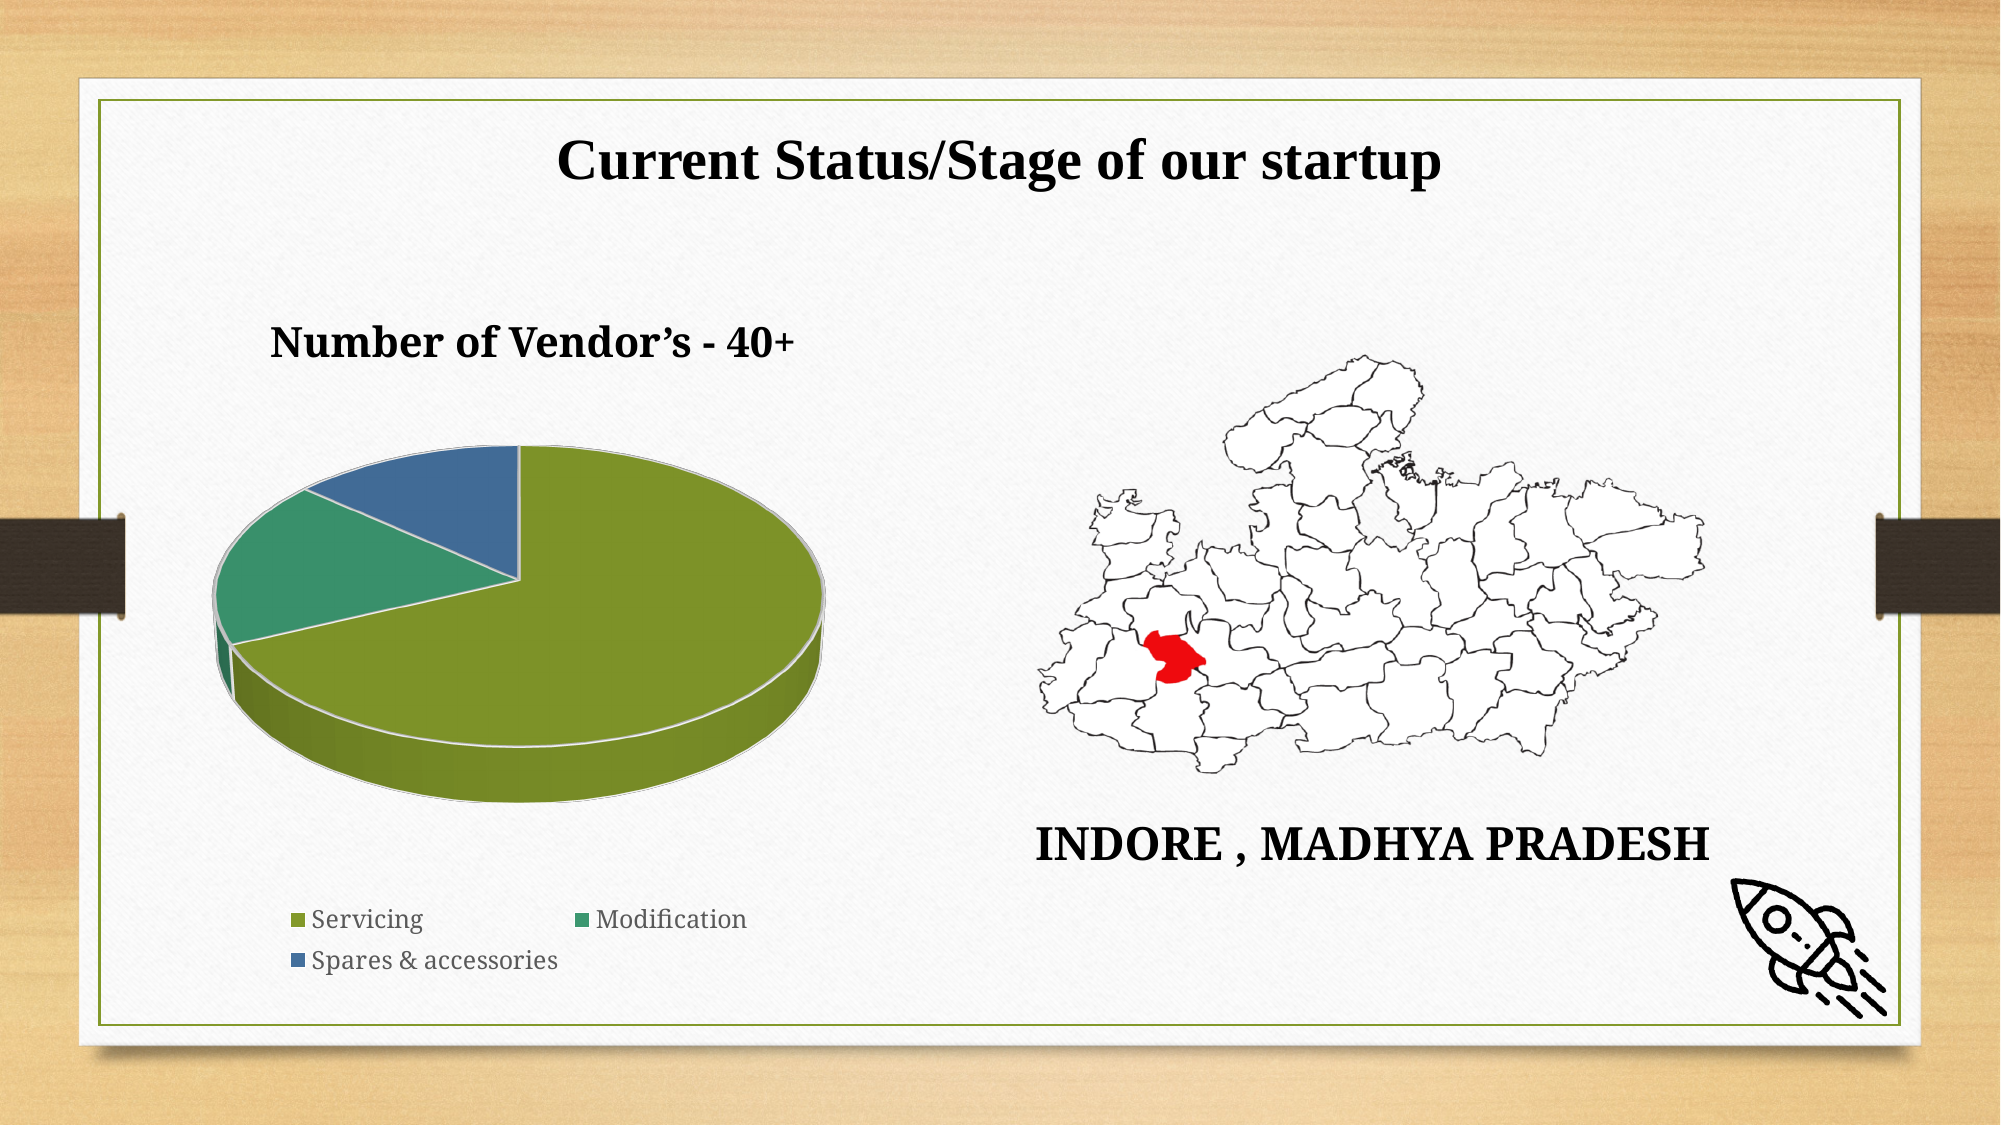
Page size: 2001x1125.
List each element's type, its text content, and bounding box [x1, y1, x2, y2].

text_box Current Status/Stage of our startup [519, 113, 1481, 449]
text_box Number of Vendor’s - 40+ [255, 283, 822, 361]
text_box INDORE , MADHYA PRADESH [1020, 807, 1726, 878]
chart [165, 361, 873, 984]
picture [0, 0, 2001, 1125]
